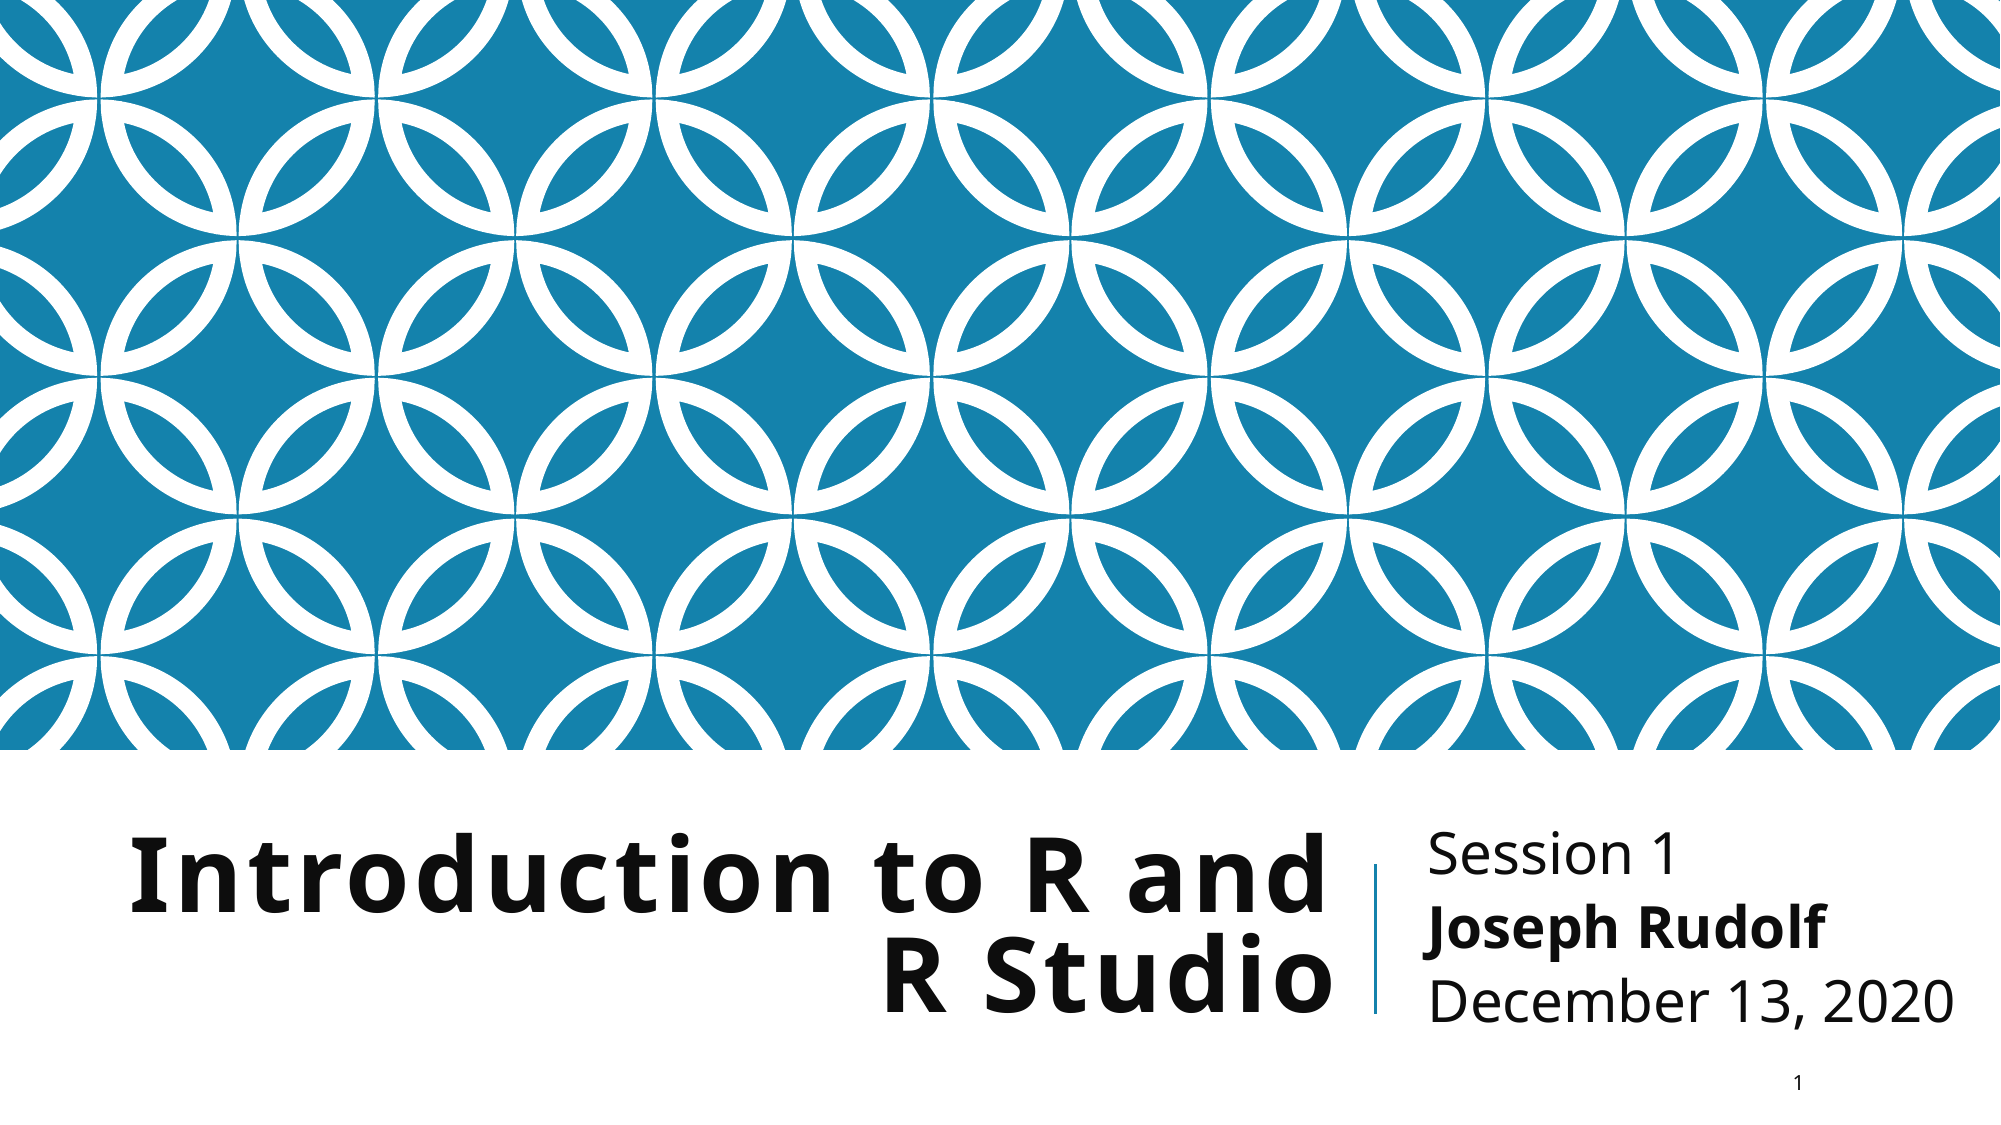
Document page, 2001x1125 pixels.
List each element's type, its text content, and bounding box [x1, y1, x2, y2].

title Introduction to R and R Studio [77, 788, 1352, 1078]
slide_number 1 [1777, 1061, 1938, 1107]
subtitle Session 1 Joseph Rudolf December 13, 2020 [1412, 788, 1982, 1063]
